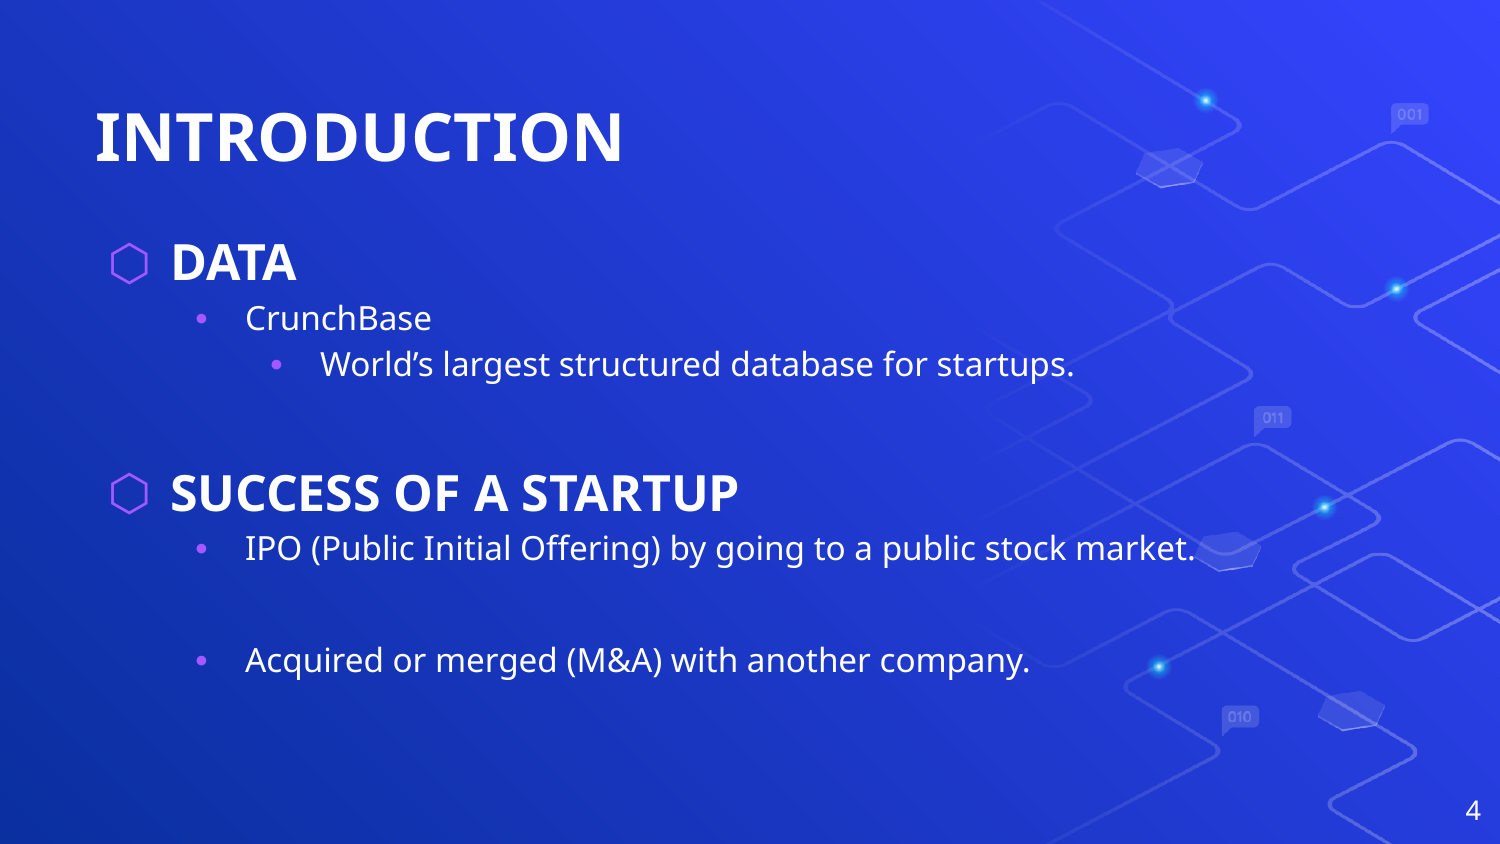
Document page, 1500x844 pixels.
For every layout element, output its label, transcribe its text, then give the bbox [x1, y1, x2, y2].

slide_number 4 [1391, 779, 1482, 844]
list DATA CrunchBase World’s largest structured database for startups. SUCCESS OF A STARTUP IPO (Public Initial Offering) by going to a public stock market. Acquired or merged (M&A) with another company. [95, 221, 1460, 741]
title INTRODUCTION [95, 33, 1082, 175]
picture [0, 0, 1500, 844]
